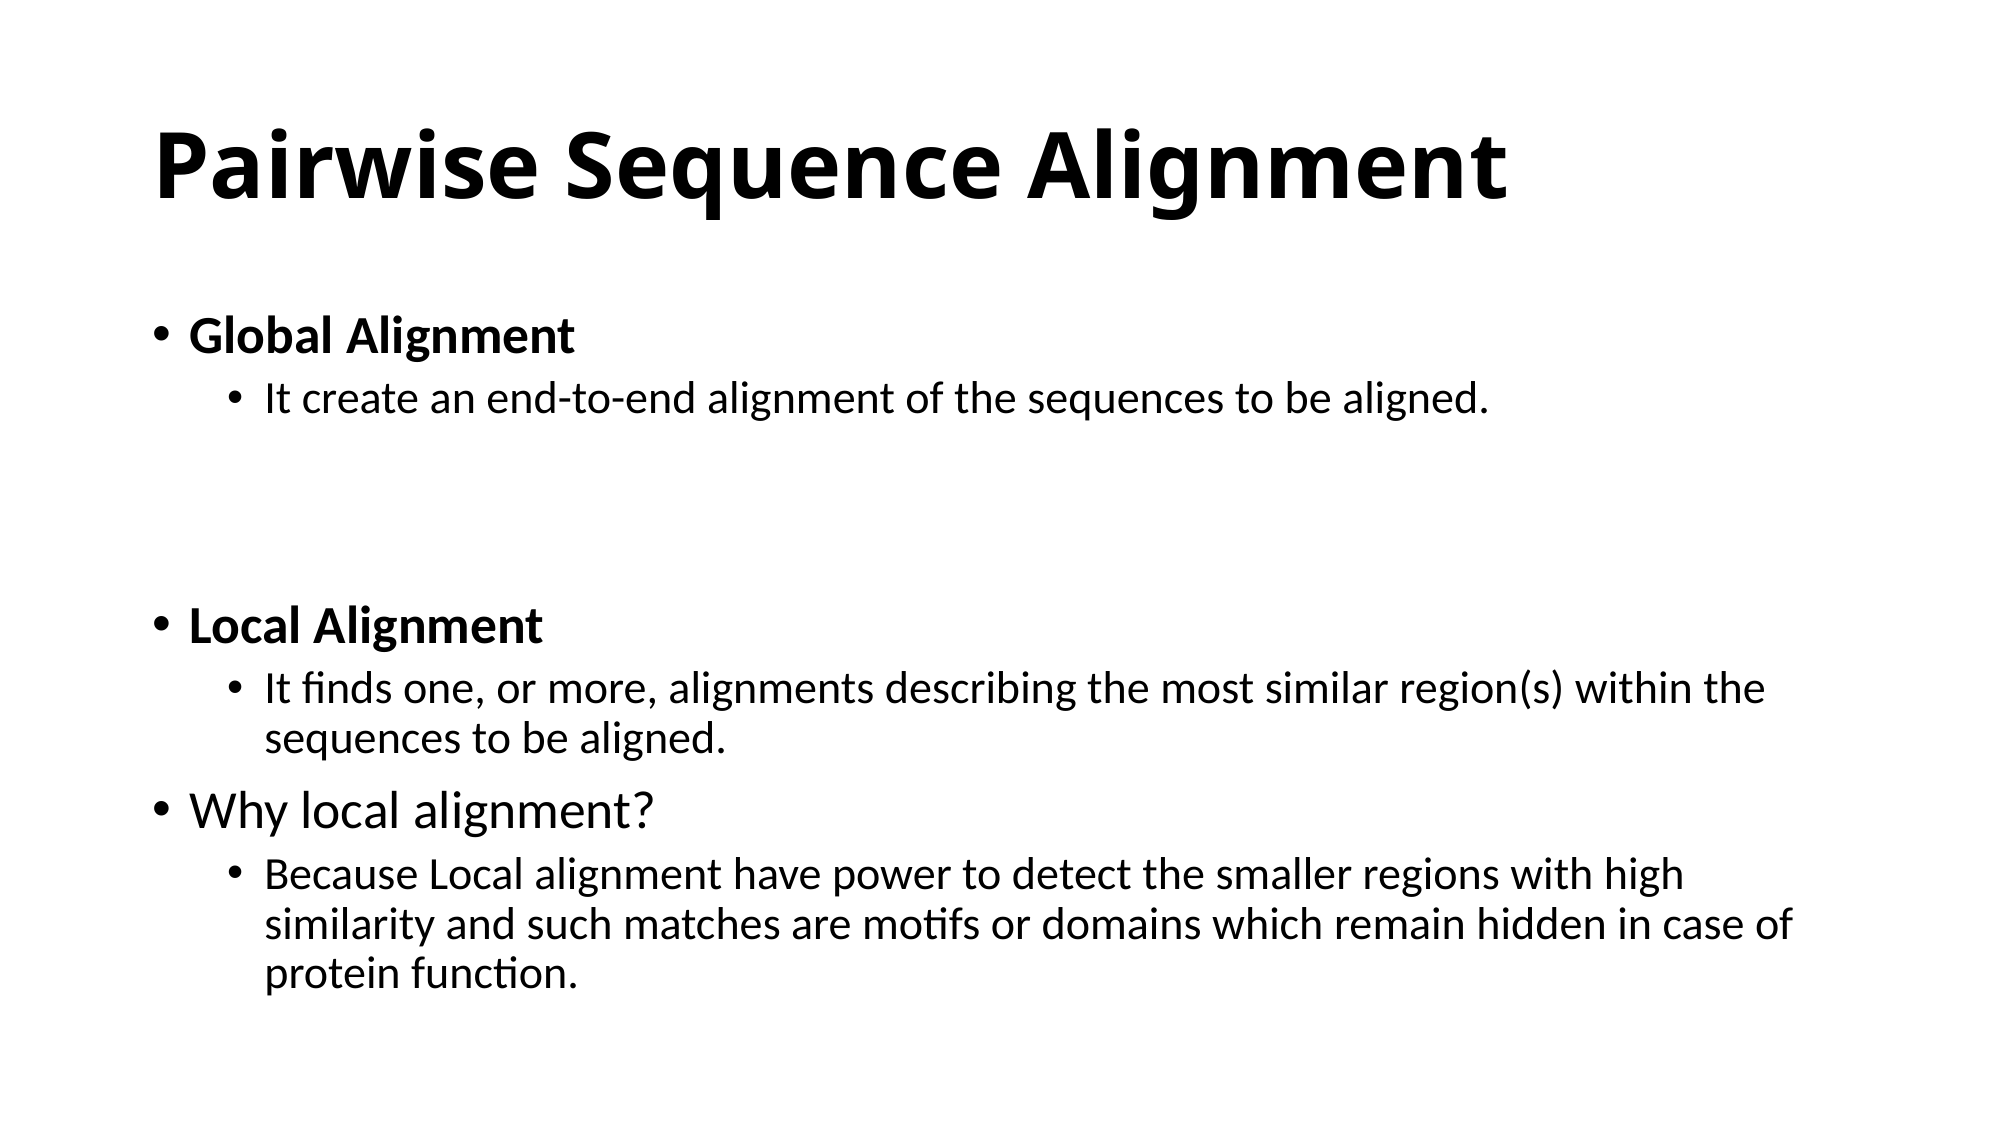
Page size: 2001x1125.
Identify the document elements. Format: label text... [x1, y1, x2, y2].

title Pairwise Sequence Alignment [137, 59, 1863, 278]
list Global Alignment It create an end-to-end alignment of the sequences to be aligned. Local Alignment It finds one, or more, alignments describing the most similar region(s) within the sequences to be aligned. Why local alignment? Because Local alignment have power to detect the smaller regions with high similarity and such matches are motifs or domains which remain hidden in case of protein function. [137, 299, 1863, 1014]
